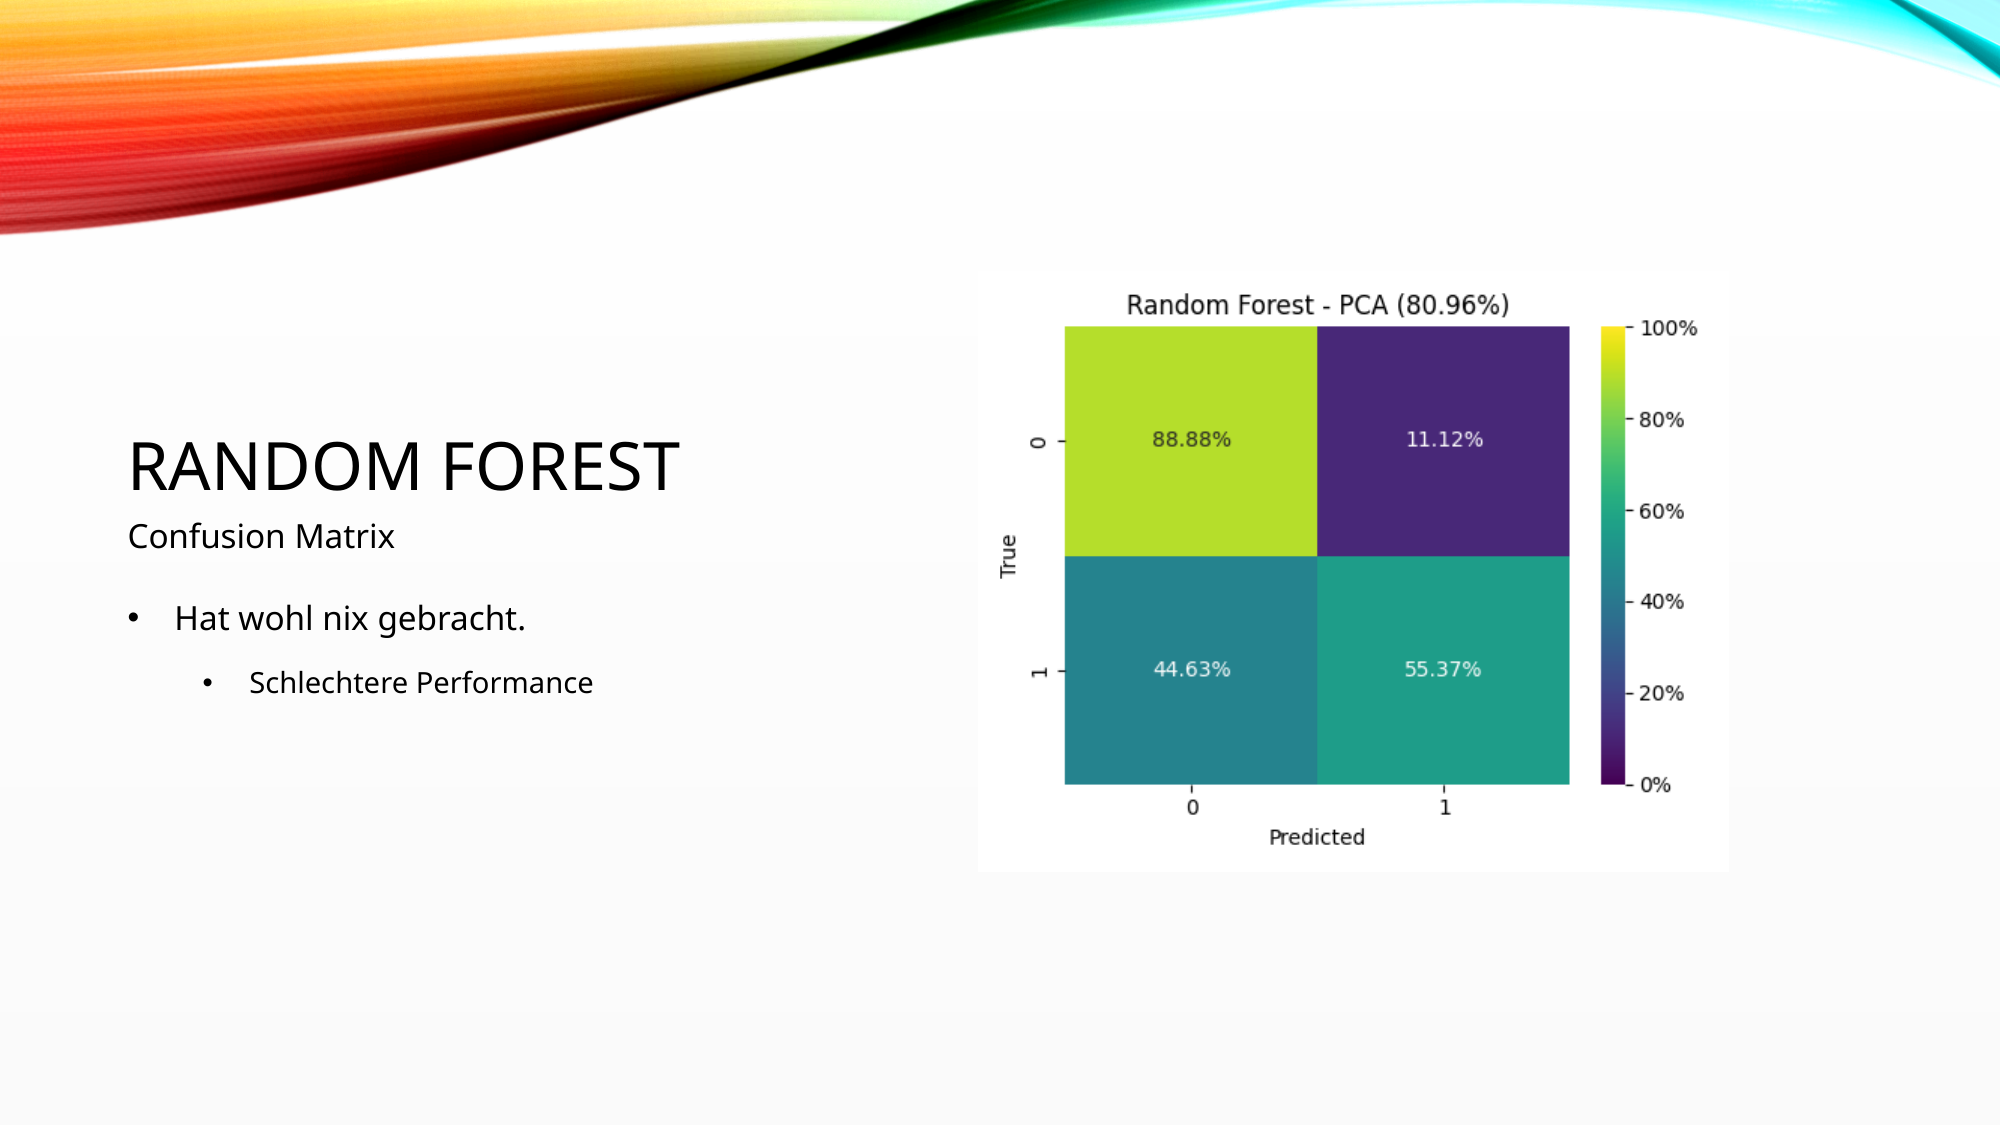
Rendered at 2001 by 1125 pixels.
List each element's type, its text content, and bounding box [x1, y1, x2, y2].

title Random Forest [112, 249, 788, 512]
list Confusion Matrix Hat wohl nix gebracht. Schlechtere Performance [112, 512, 788, 1021]
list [978, 270, 1729, 872]
picture [0, 0, 2000, 237]
